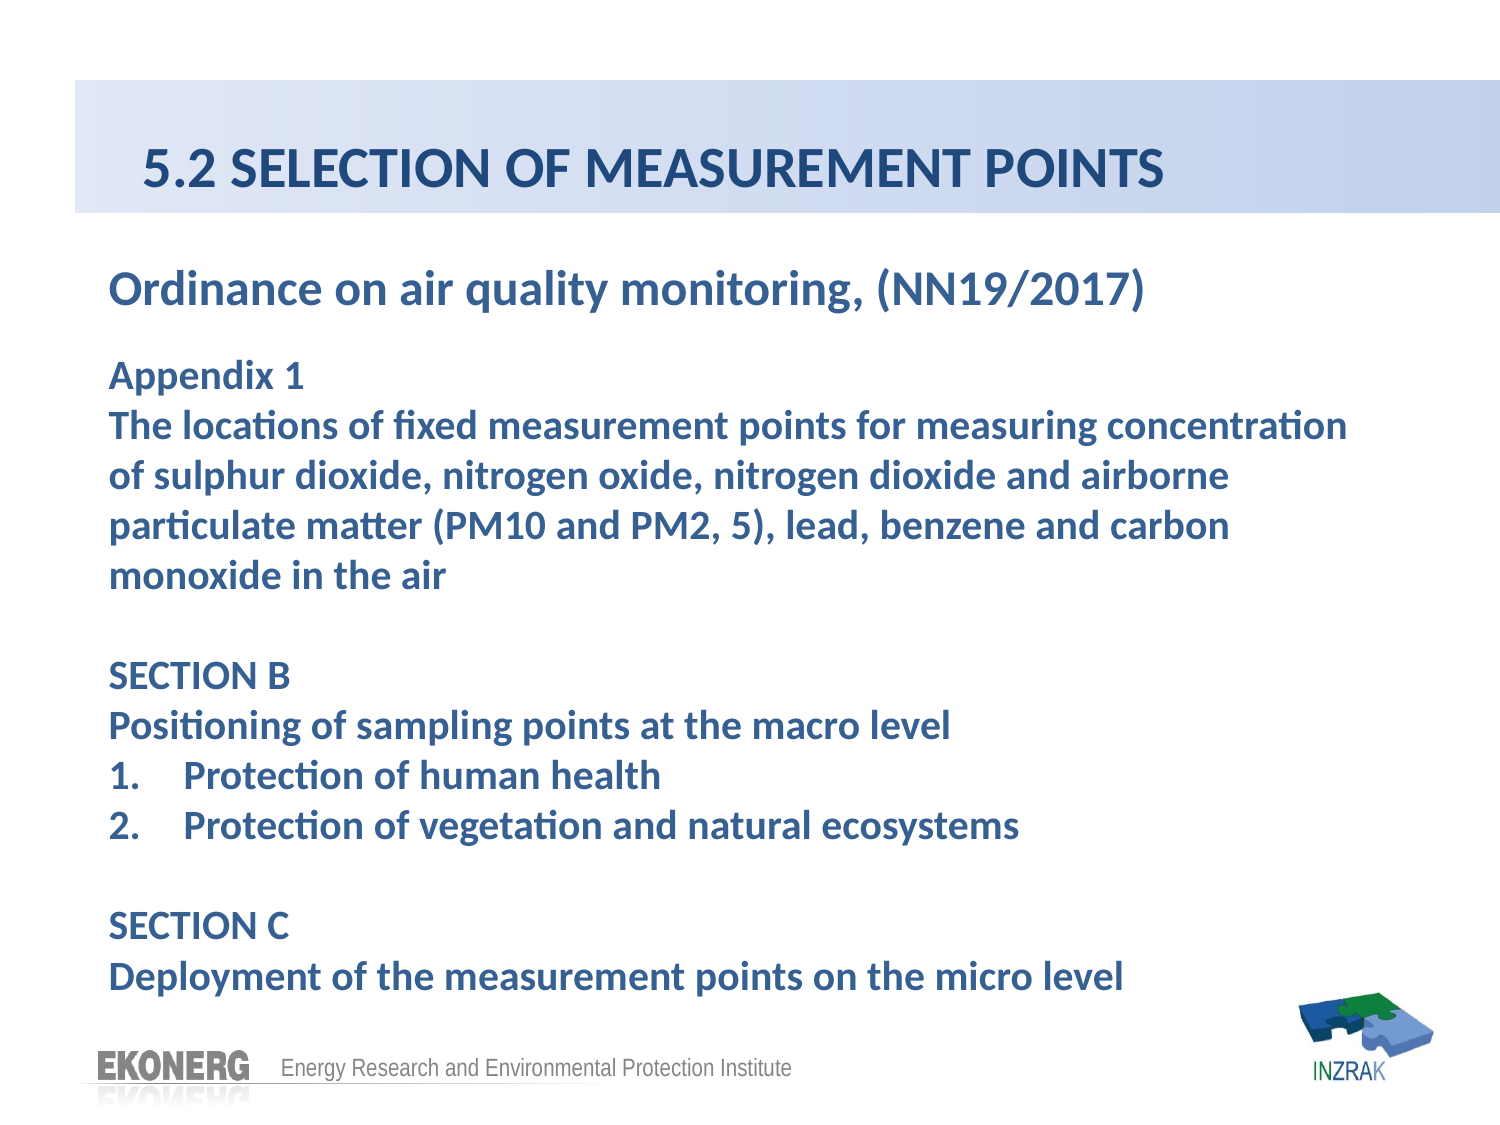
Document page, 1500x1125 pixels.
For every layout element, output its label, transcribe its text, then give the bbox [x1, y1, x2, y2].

picture [1298, 992, 1434, 1088]
text_box Ordinance on air quality monitoring, (NN19/2017) [93, 248, 1375, 324]
title 5.2 SELECTION OF MEASUREMENT POINTS [75, 80, 1500, 213]
text_box Appendix 1 The locations of fixed measurement points for measuring concentration of sulphur dioxide, nitrogen oxide, nitrogen dioxide and airborne particulate matter (PM10 and PM2, 5), lead, benzene and carbon monoxide in the air SECTION B Positioning of sampling points at the macro level Protection of human health Protection of vegetation and natural ecosystems SECTION C Deployment of the measurement points on the micro level [93, 340, 1397, 1006]
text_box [61, 1038, 949, 1112]
